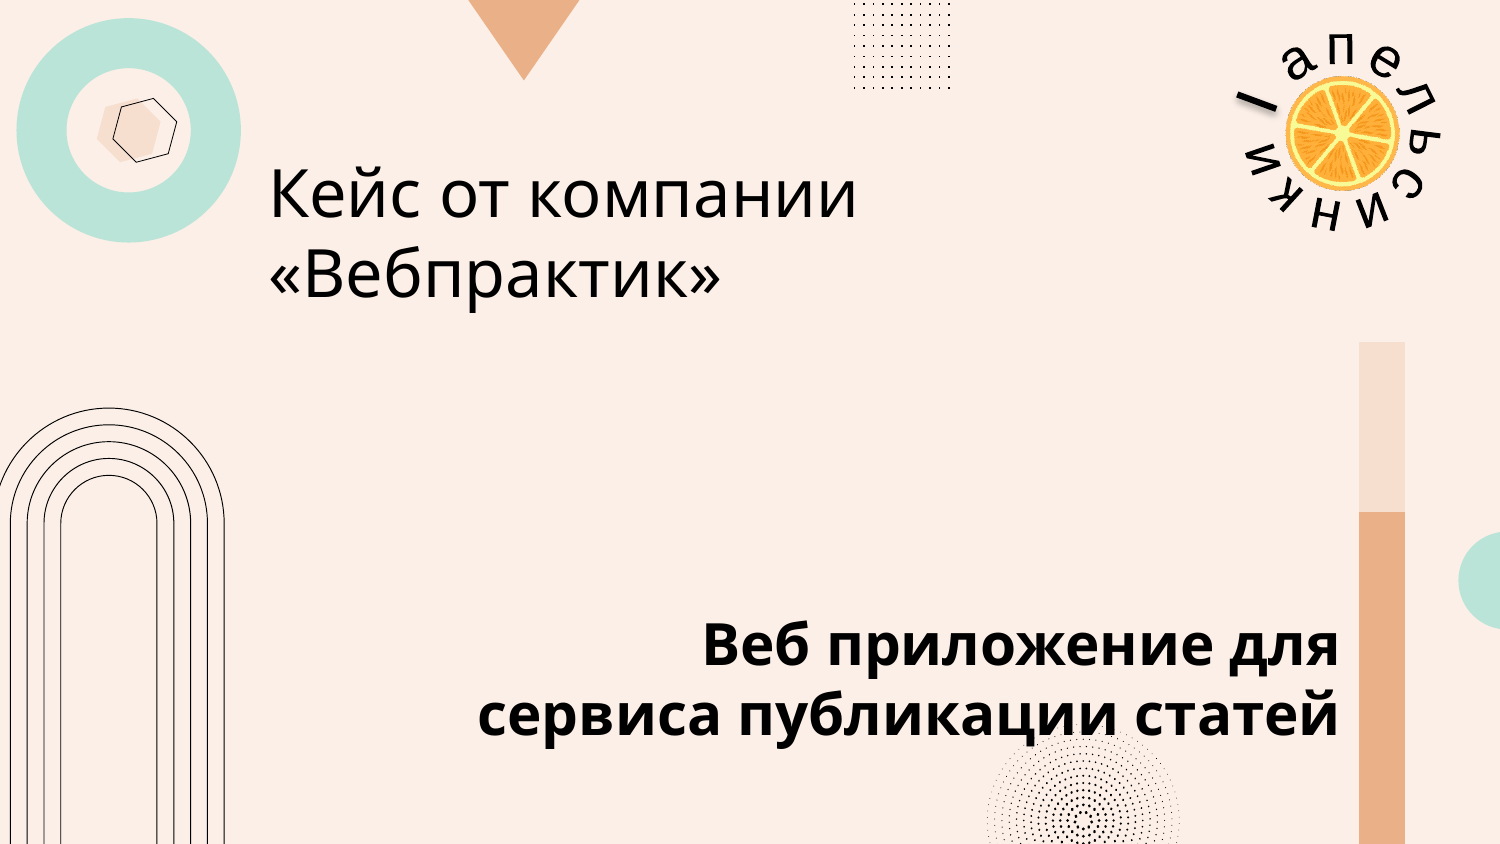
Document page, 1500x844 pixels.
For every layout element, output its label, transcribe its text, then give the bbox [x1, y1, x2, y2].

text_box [1236, 48, 1427, 217]
title Кейс от компании «Вебпрактик» [253, 13, 1160, 326]
text_box Веб приложение для сервиса публикации статей [449, 505, 1356, 762]
text_box [1206, 54, 1455, 243]
